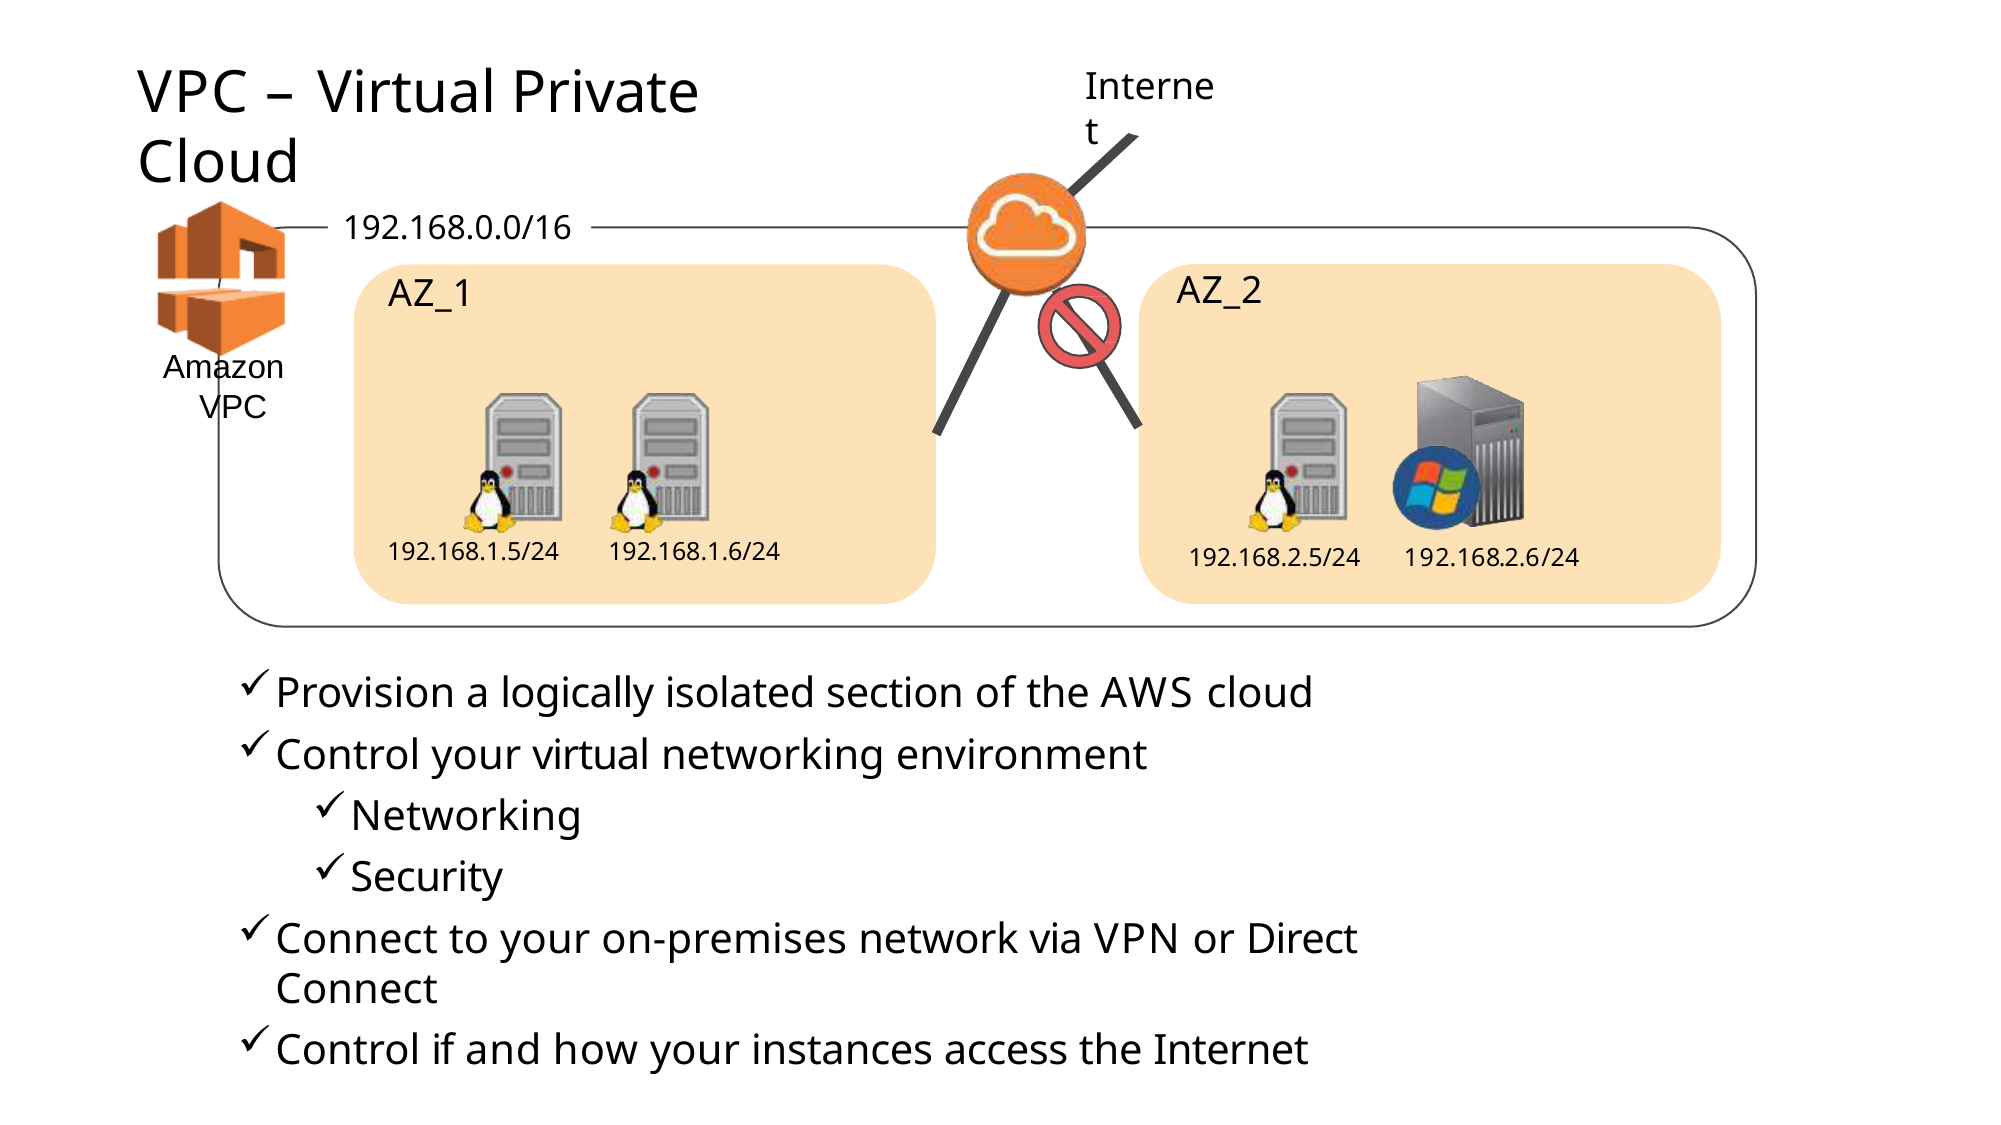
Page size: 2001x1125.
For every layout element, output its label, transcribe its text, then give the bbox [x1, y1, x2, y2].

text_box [1138, 263, 1722, 605]
title VPC – Virtual Private Cloud [135, 51, 854, 224]
text_box Amazon VPC [160, 368, 212, 426]
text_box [946, 39, 1344, 315]
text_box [217, 226, 1758, 628]
picture [140, 198, 302, 359]
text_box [930, 283, 1144, 440]
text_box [1388, 375, 1525, 534]
text_box Provision a logically isolated section of the AWS cloud Control your virtual networking environment Networking Security Connect to your on-premises network via VPN or Direct Connect Control if and how your instances access the Internet [235, 653, 1528, 1073]
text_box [327, 200, 752, 533]
